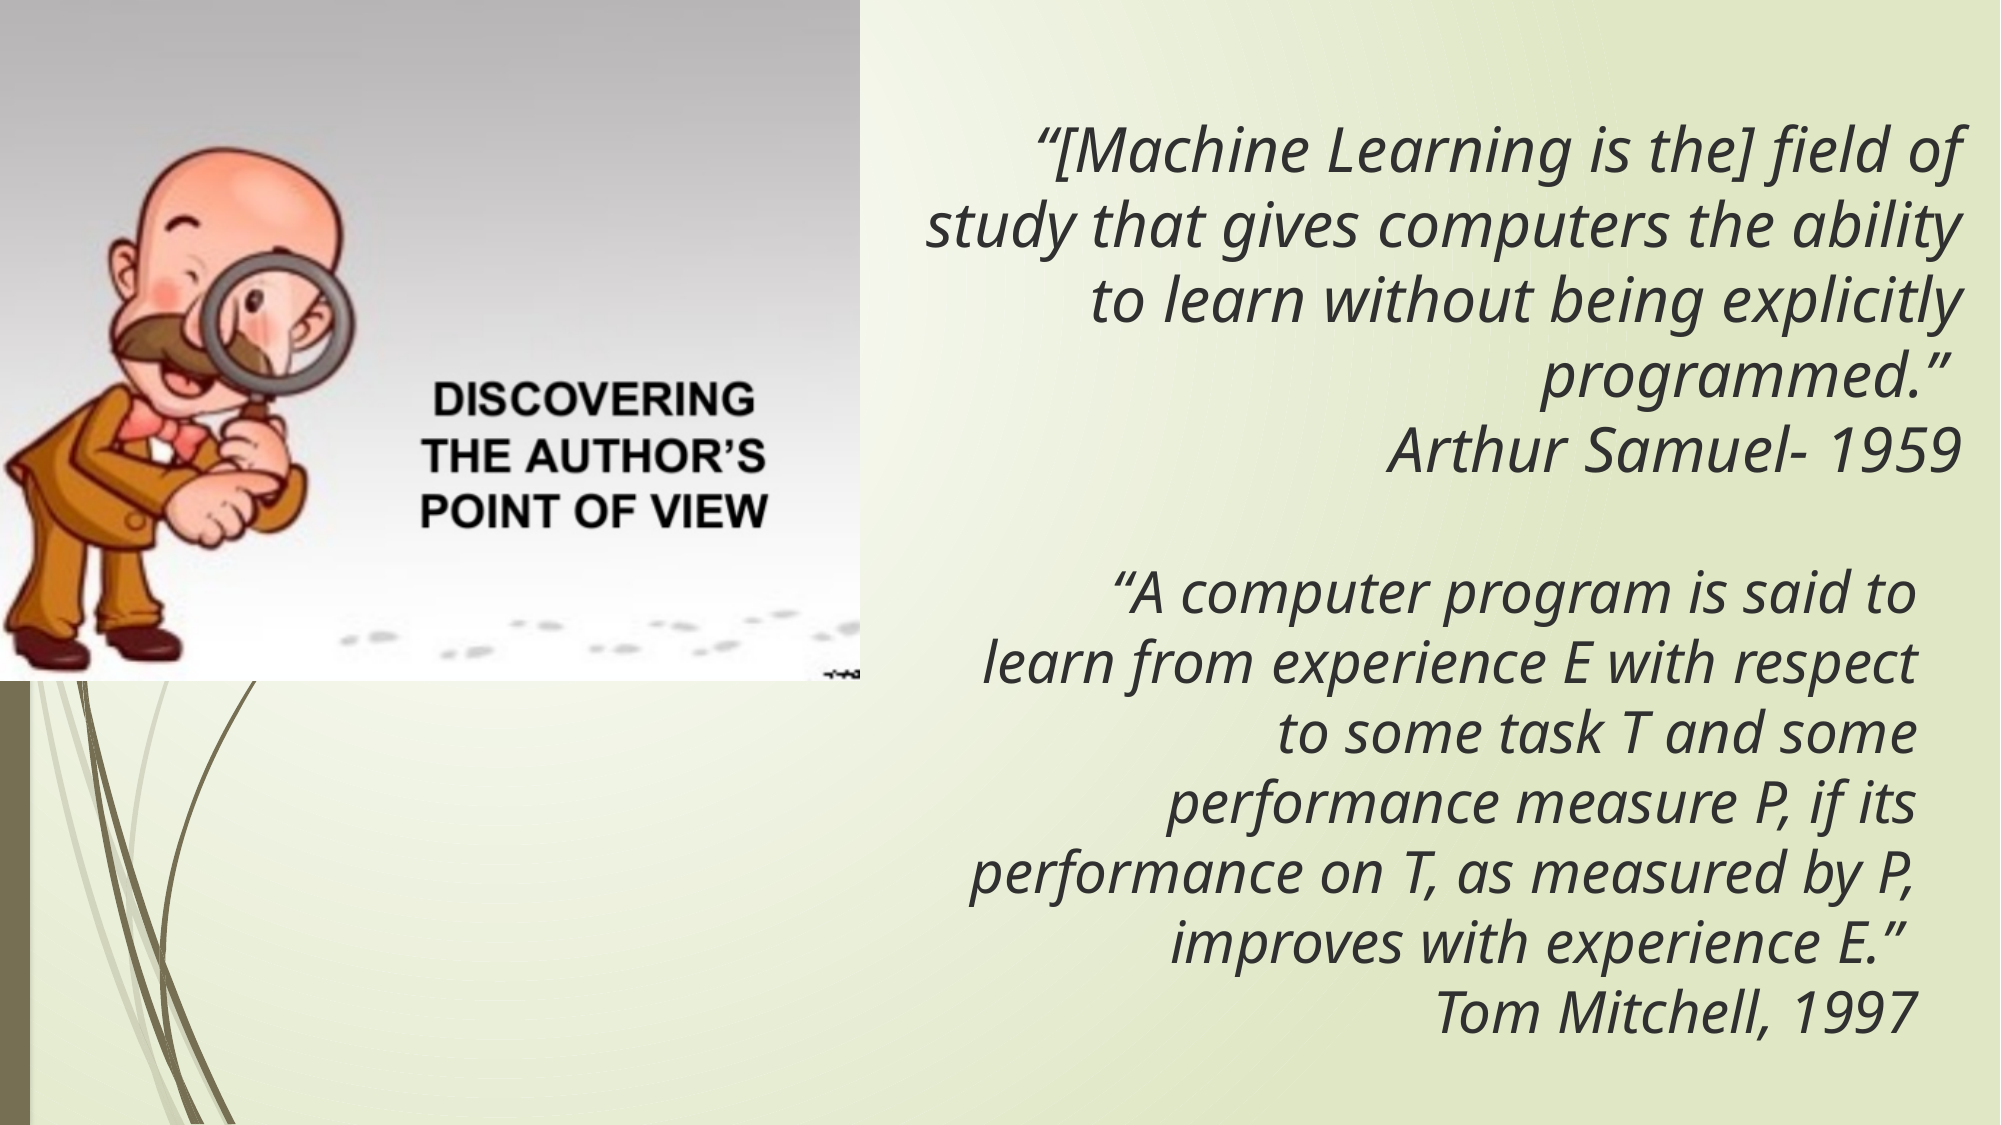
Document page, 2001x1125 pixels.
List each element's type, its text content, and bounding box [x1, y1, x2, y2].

title “[Machine Learning is the] field of study that gives computers the ability to learn without being explicitly programmed.” Arthur Samuel- 1959 [863, 102, 1979, 525]
text_box “A computer program is said to learn from experience E with respect to some task T and some performance measure P, if its performance on T, as measured by P, improves with experience E.” Tom Mitchell, 1997 [932, 547, 1933, 1053]
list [0, 0, 860, 681]
